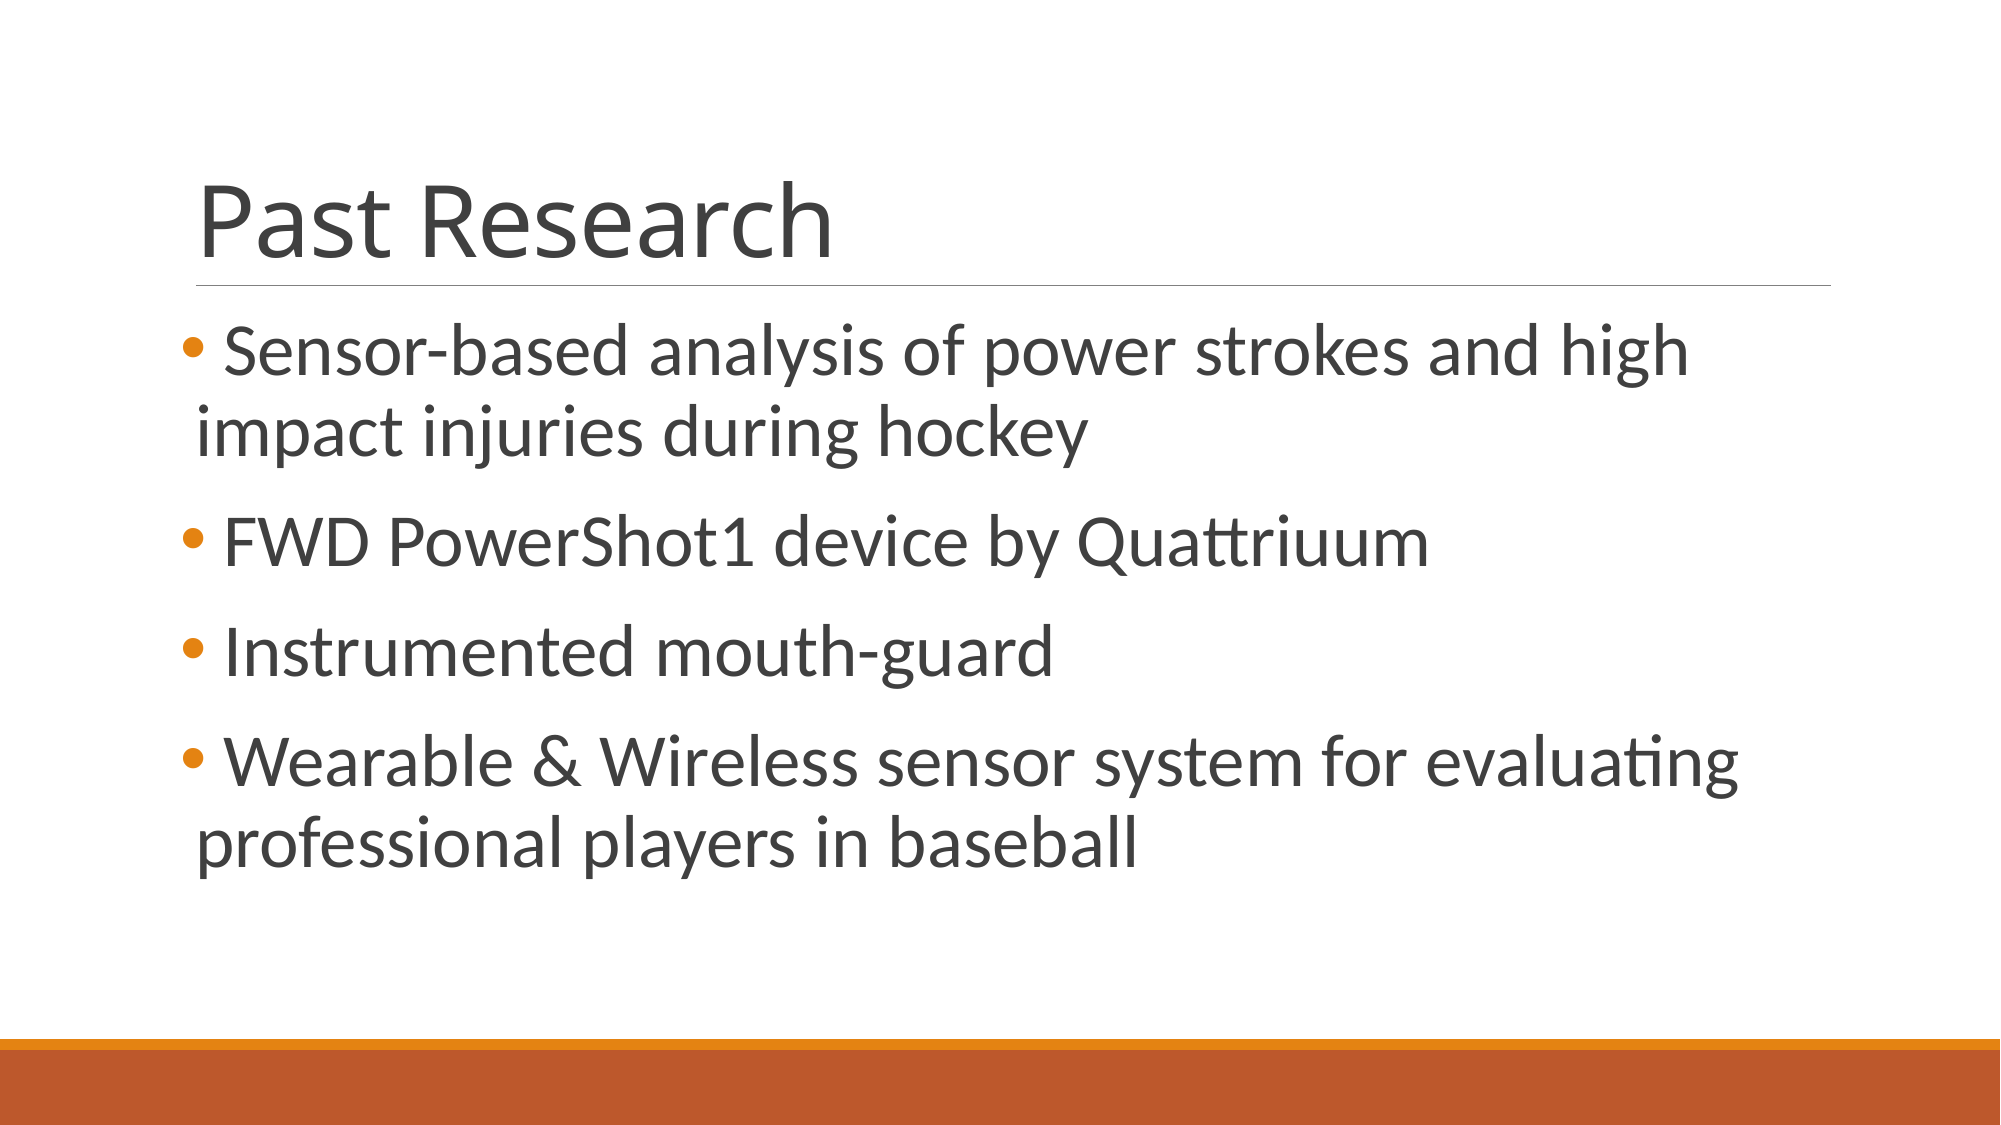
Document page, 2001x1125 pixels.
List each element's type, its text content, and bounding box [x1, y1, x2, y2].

list Sensor-based analysis of power strokes and high impact injuries during hockey FWD PowerShot1 device by Quattriuum Instrumented mouth-guard Wearable & Wireless sensor system for evaluating professional players in baseball [180, 302, 1830, 963]
title Past Research [180, 47, 1830, 285]
